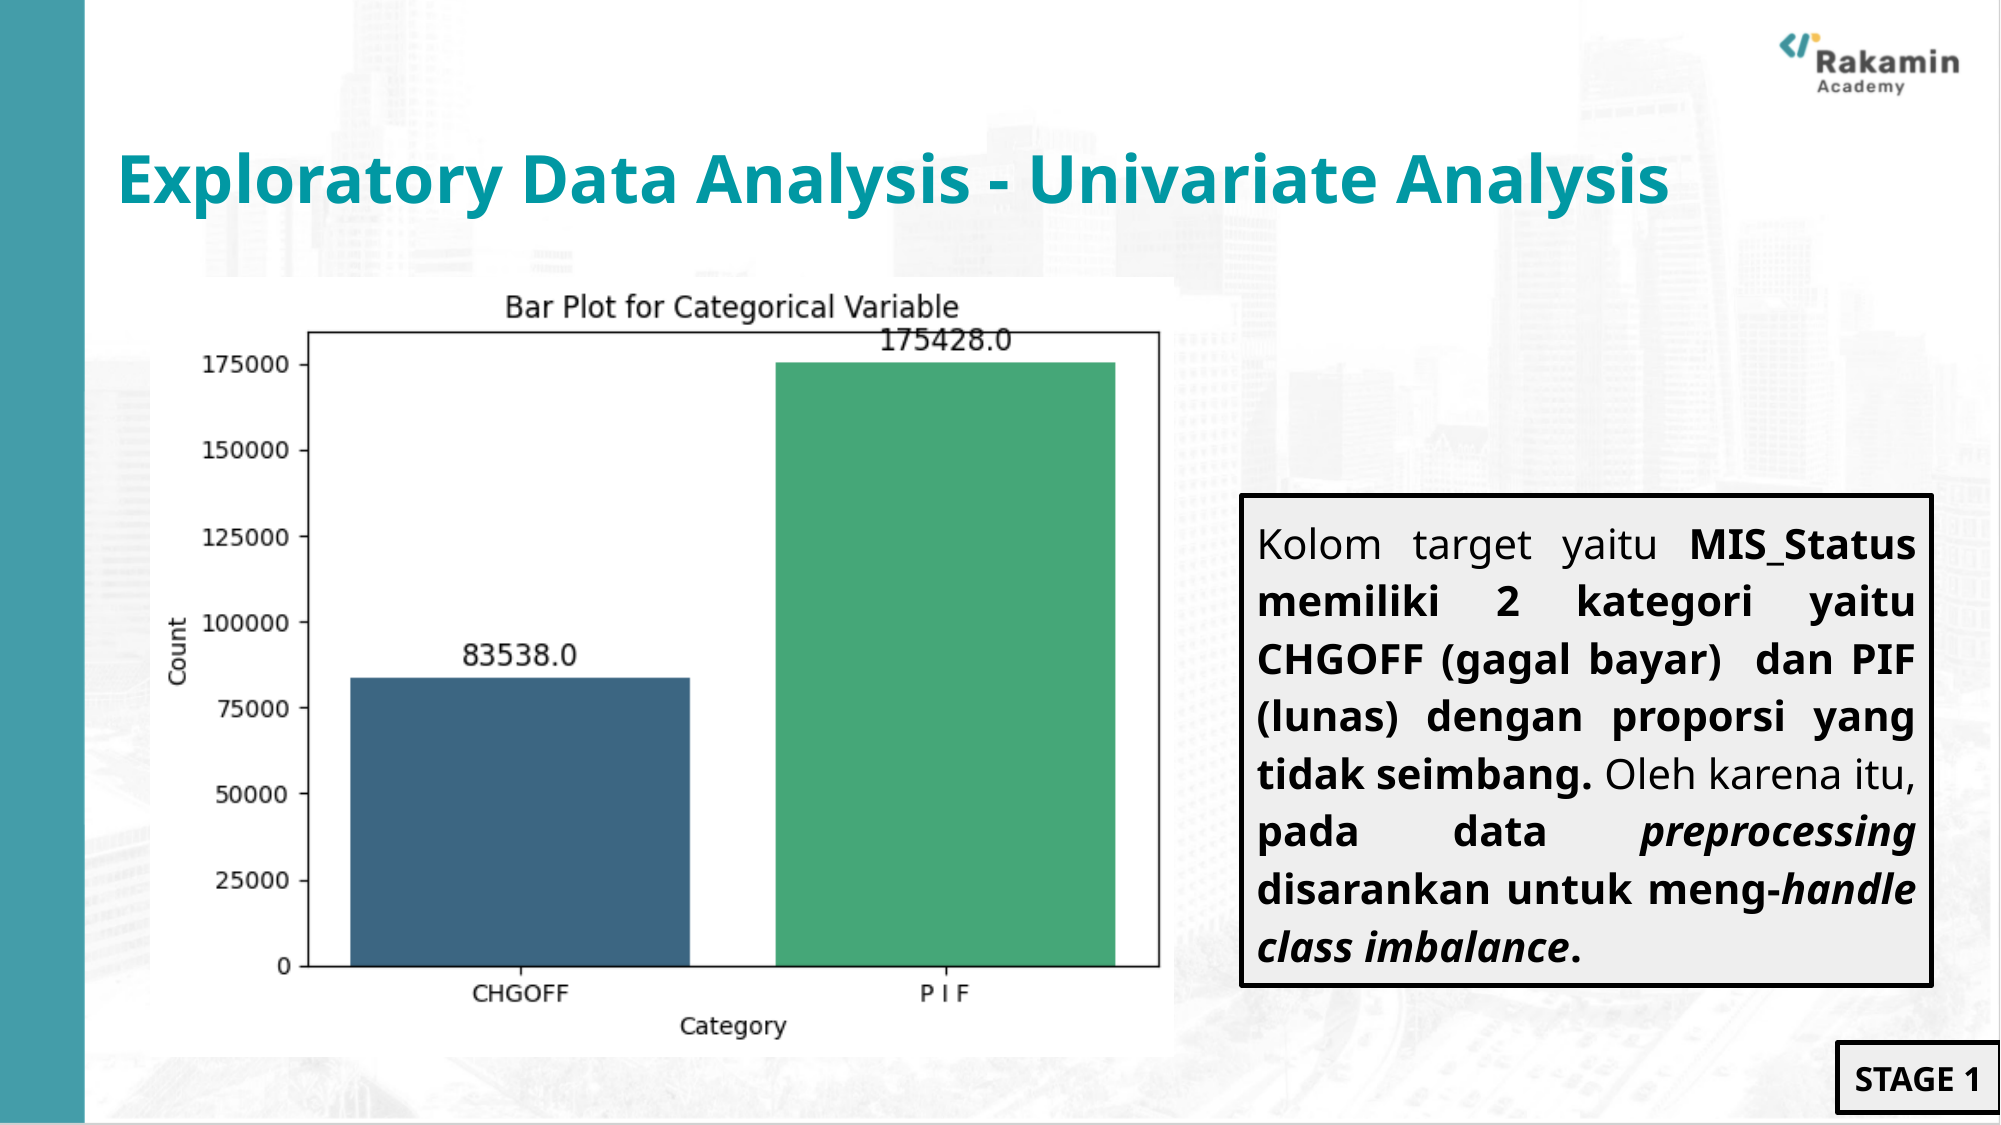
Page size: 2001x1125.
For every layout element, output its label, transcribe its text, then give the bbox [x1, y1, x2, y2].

text_box Kolom target yaitu MIS_Status memiliki 2 kategori yaitu CHGOFF (gagal bayar) dan PIF (lunas) dengan proporsi yang tidak seimbang. Oleh karena itu, pada data preprocessing disarankan untuk meng-handle class imbalance. [1241, 495, 1932, 986]
text_box STAGE 1 [1837, 1042, 2000, 1113]
picture [0, 0, 2001, 1125]
title Exploratory Data Analysis - Univariate Analysis [96, 114, 1932, 240]
